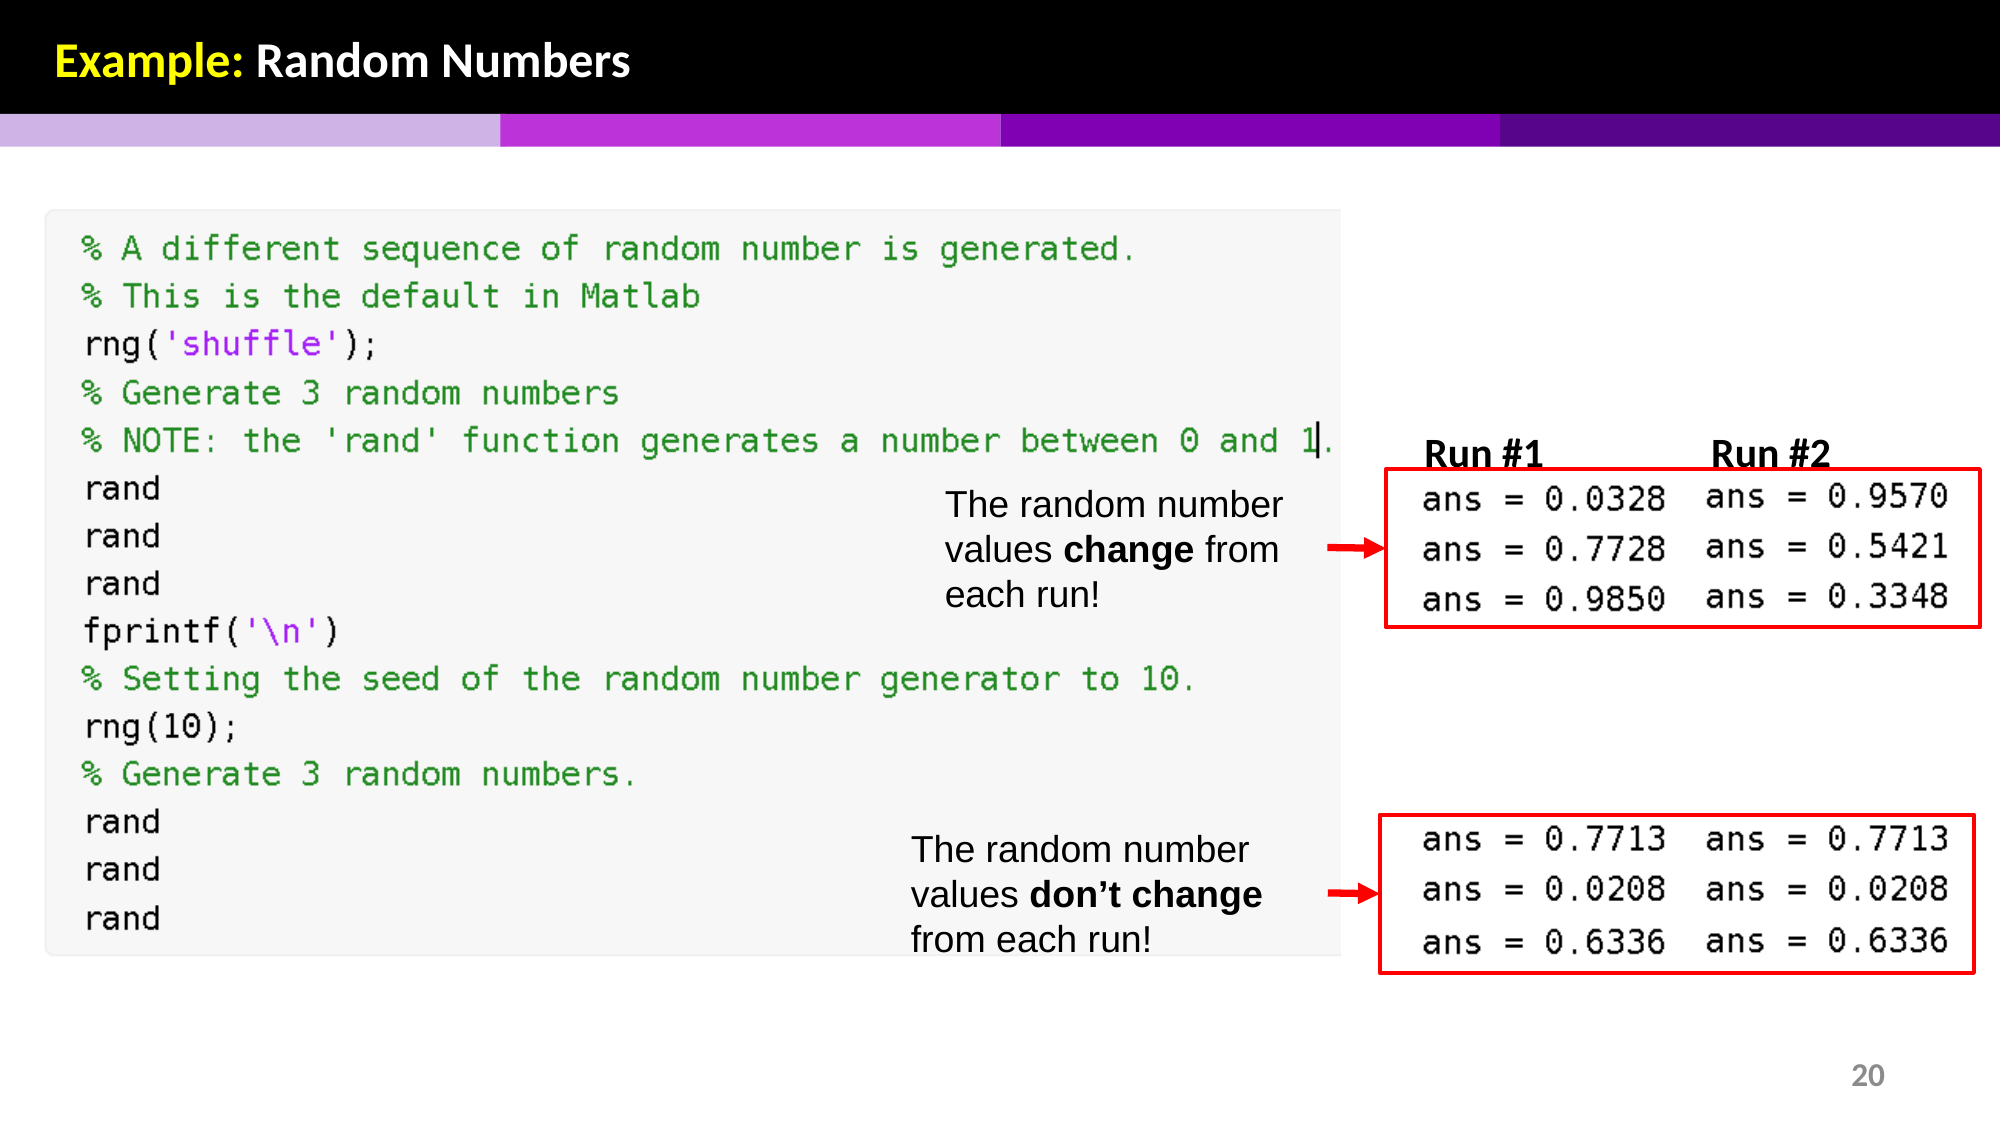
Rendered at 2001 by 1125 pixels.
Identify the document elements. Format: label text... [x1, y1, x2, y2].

text_box [1384, 467, 1394, 629]
text_box [1378, 813, 1394, 975]
picture [39, 205, 1341, 967]
picture [1399, 450, 1981, 984]
list Example: Random Numbers [39, 1, 1964, 114]
text_box Run #2 [1696, 418, 1847, 457]
text_box Run #1 [1409, 418, 1560, 449]
